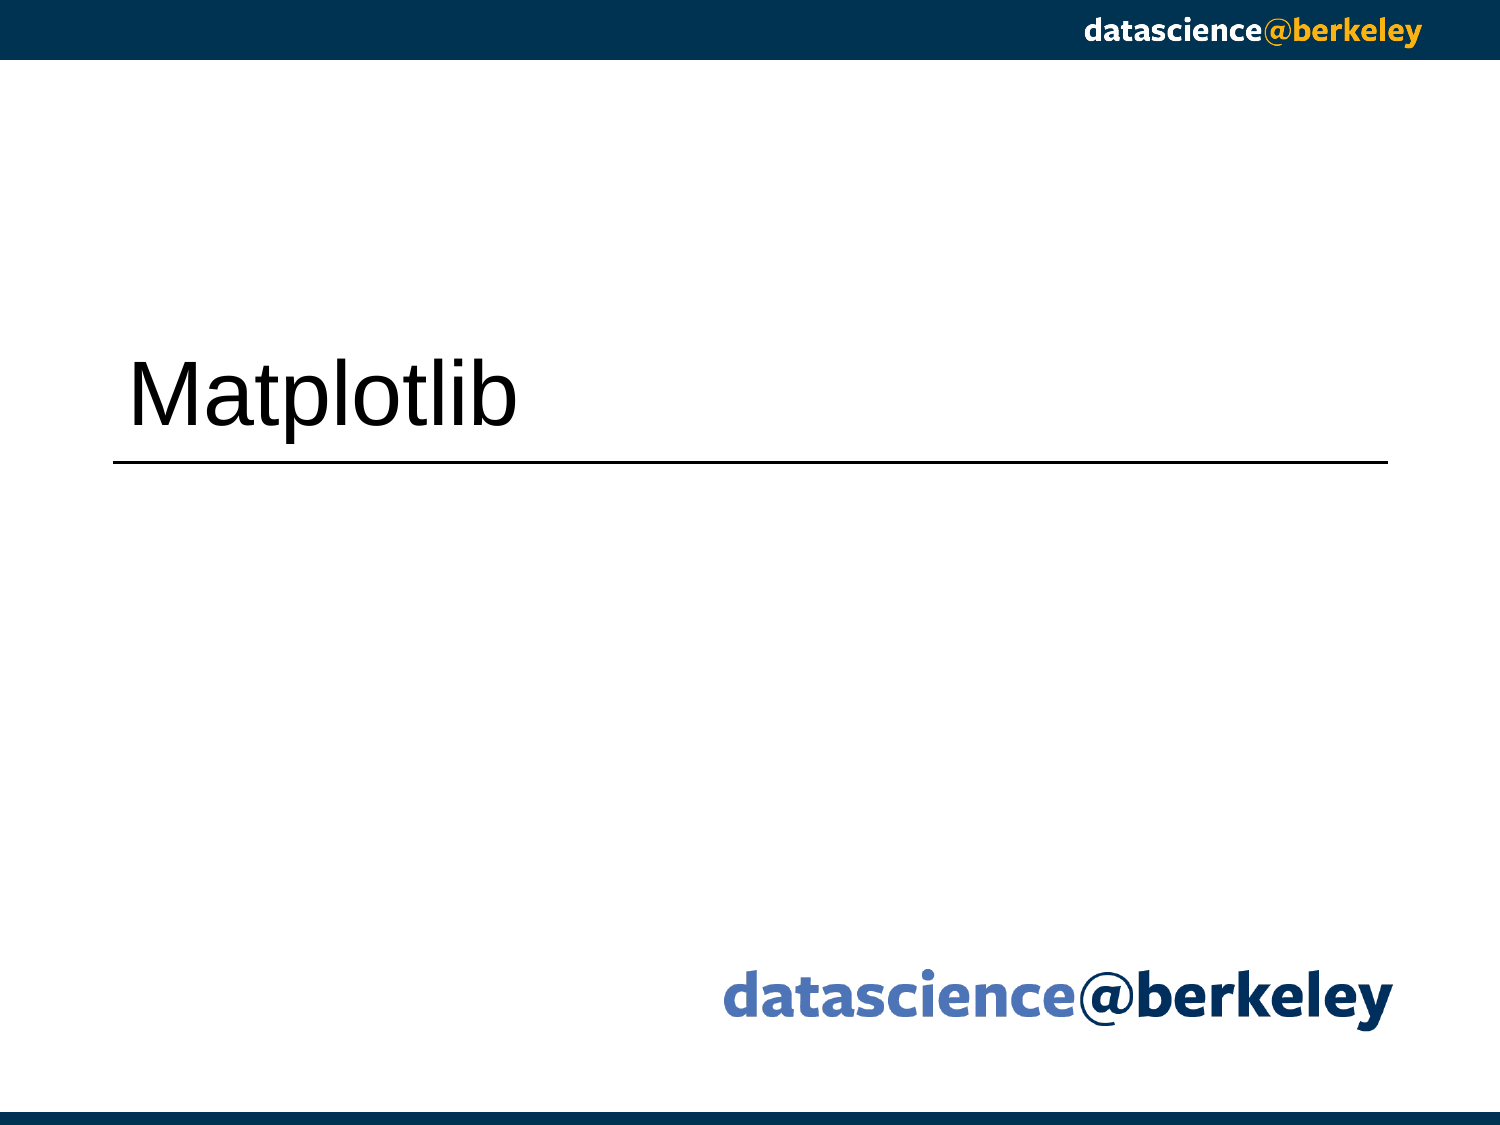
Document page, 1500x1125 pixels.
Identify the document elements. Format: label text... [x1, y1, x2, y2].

picture [713, 956, 1411, 1038]
title Matplotlib [112, 314, 1388, 463]
picture [1079, 10, 1431, 52]
